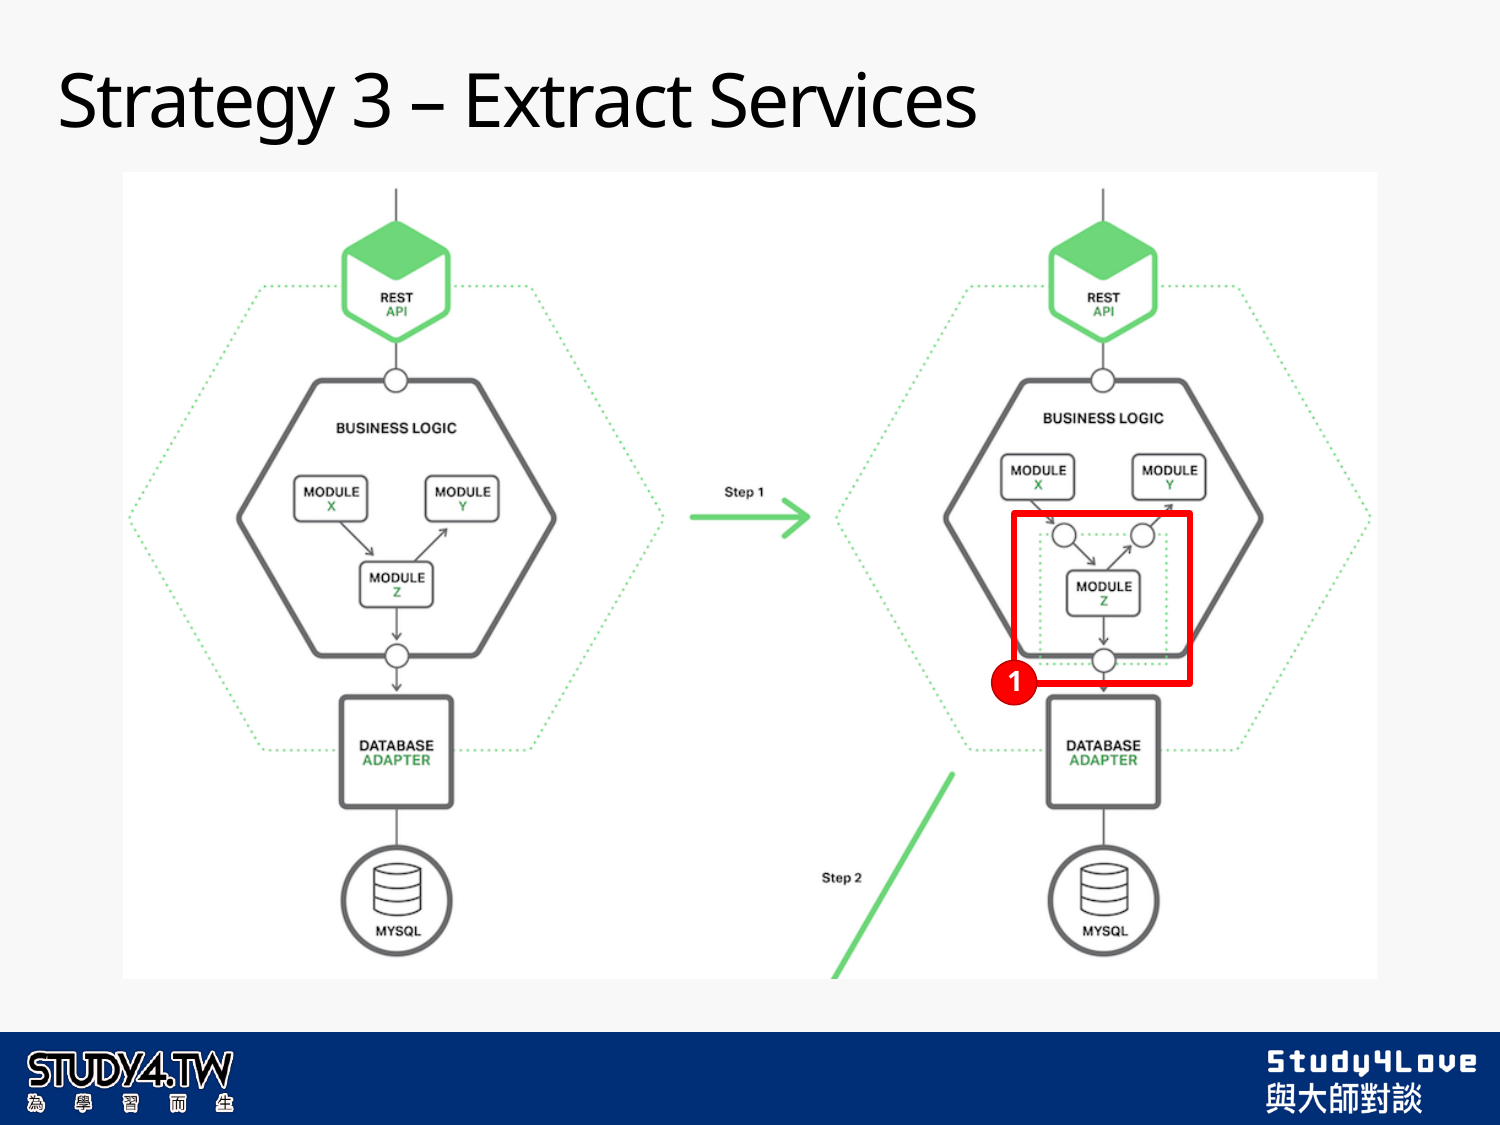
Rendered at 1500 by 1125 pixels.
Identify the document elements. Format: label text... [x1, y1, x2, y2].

picture [19, 1040, 242, 1117]
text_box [984, 513, 1191, 720]
title Strategy 3 – Extract Services [33, 47, 1468, 196]
picture [1258, 1039, 1481, 1122]
picture [122, 171, 1378, 979]
